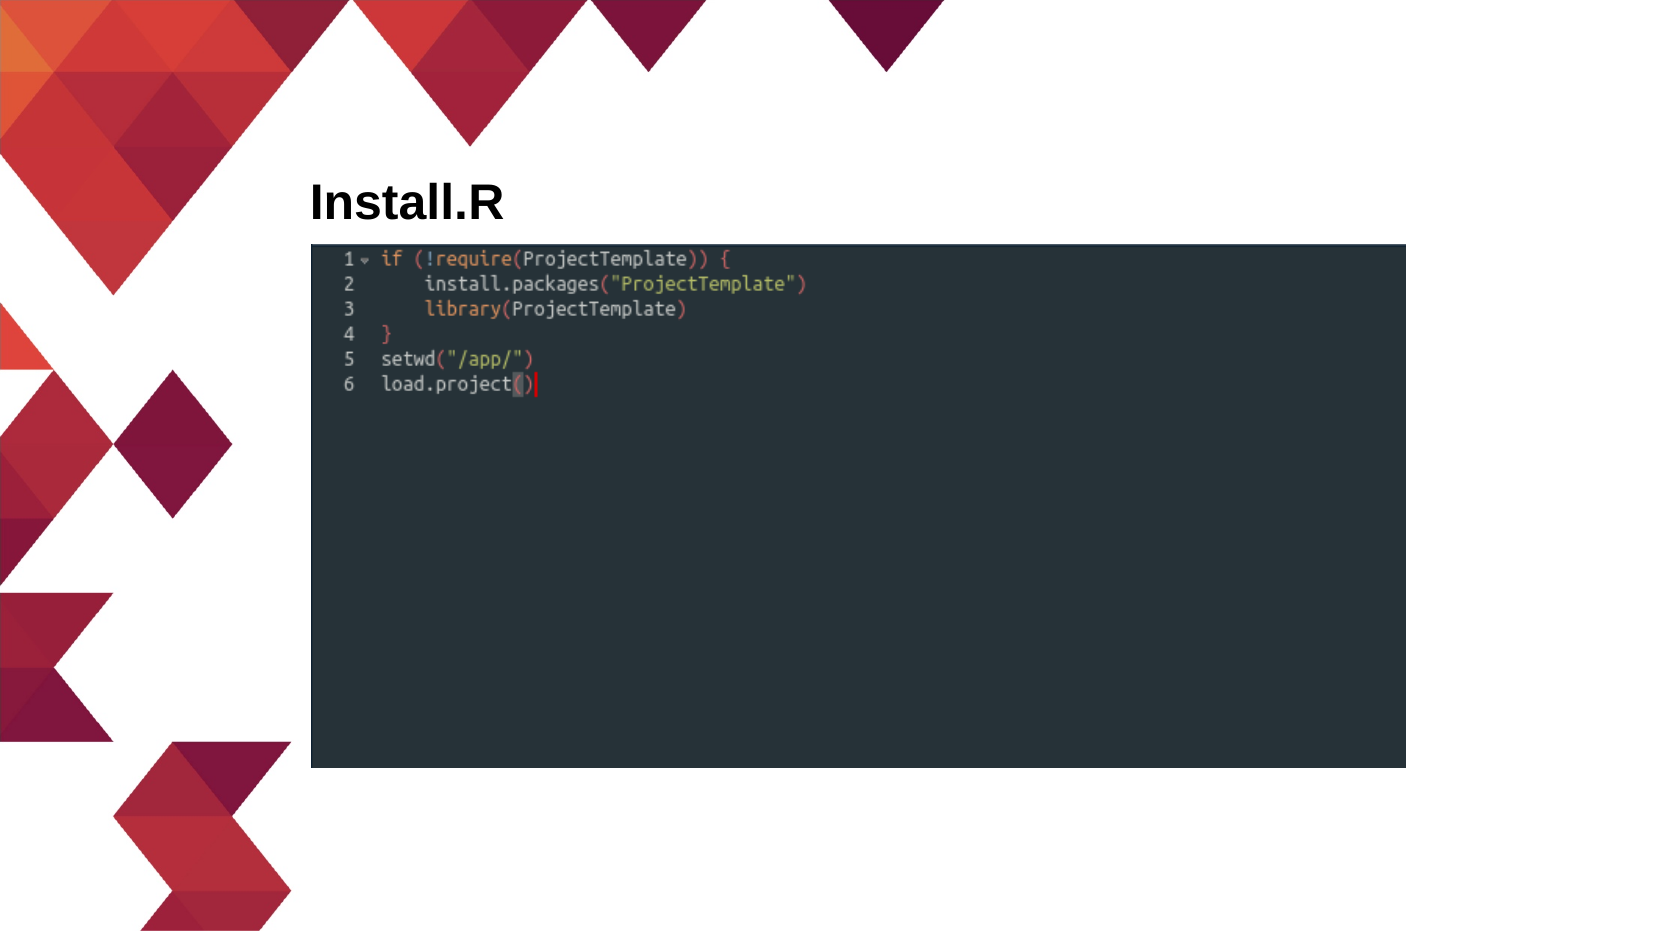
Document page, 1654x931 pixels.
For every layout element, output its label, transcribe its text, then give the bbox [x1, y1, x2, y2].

picture [0, 0, 1654, 931]
text_box [309, 307, 1504, 817]
text_box Install.R [309, 141, 1504, 230]
text_box [309, 230, 1504, 307]
